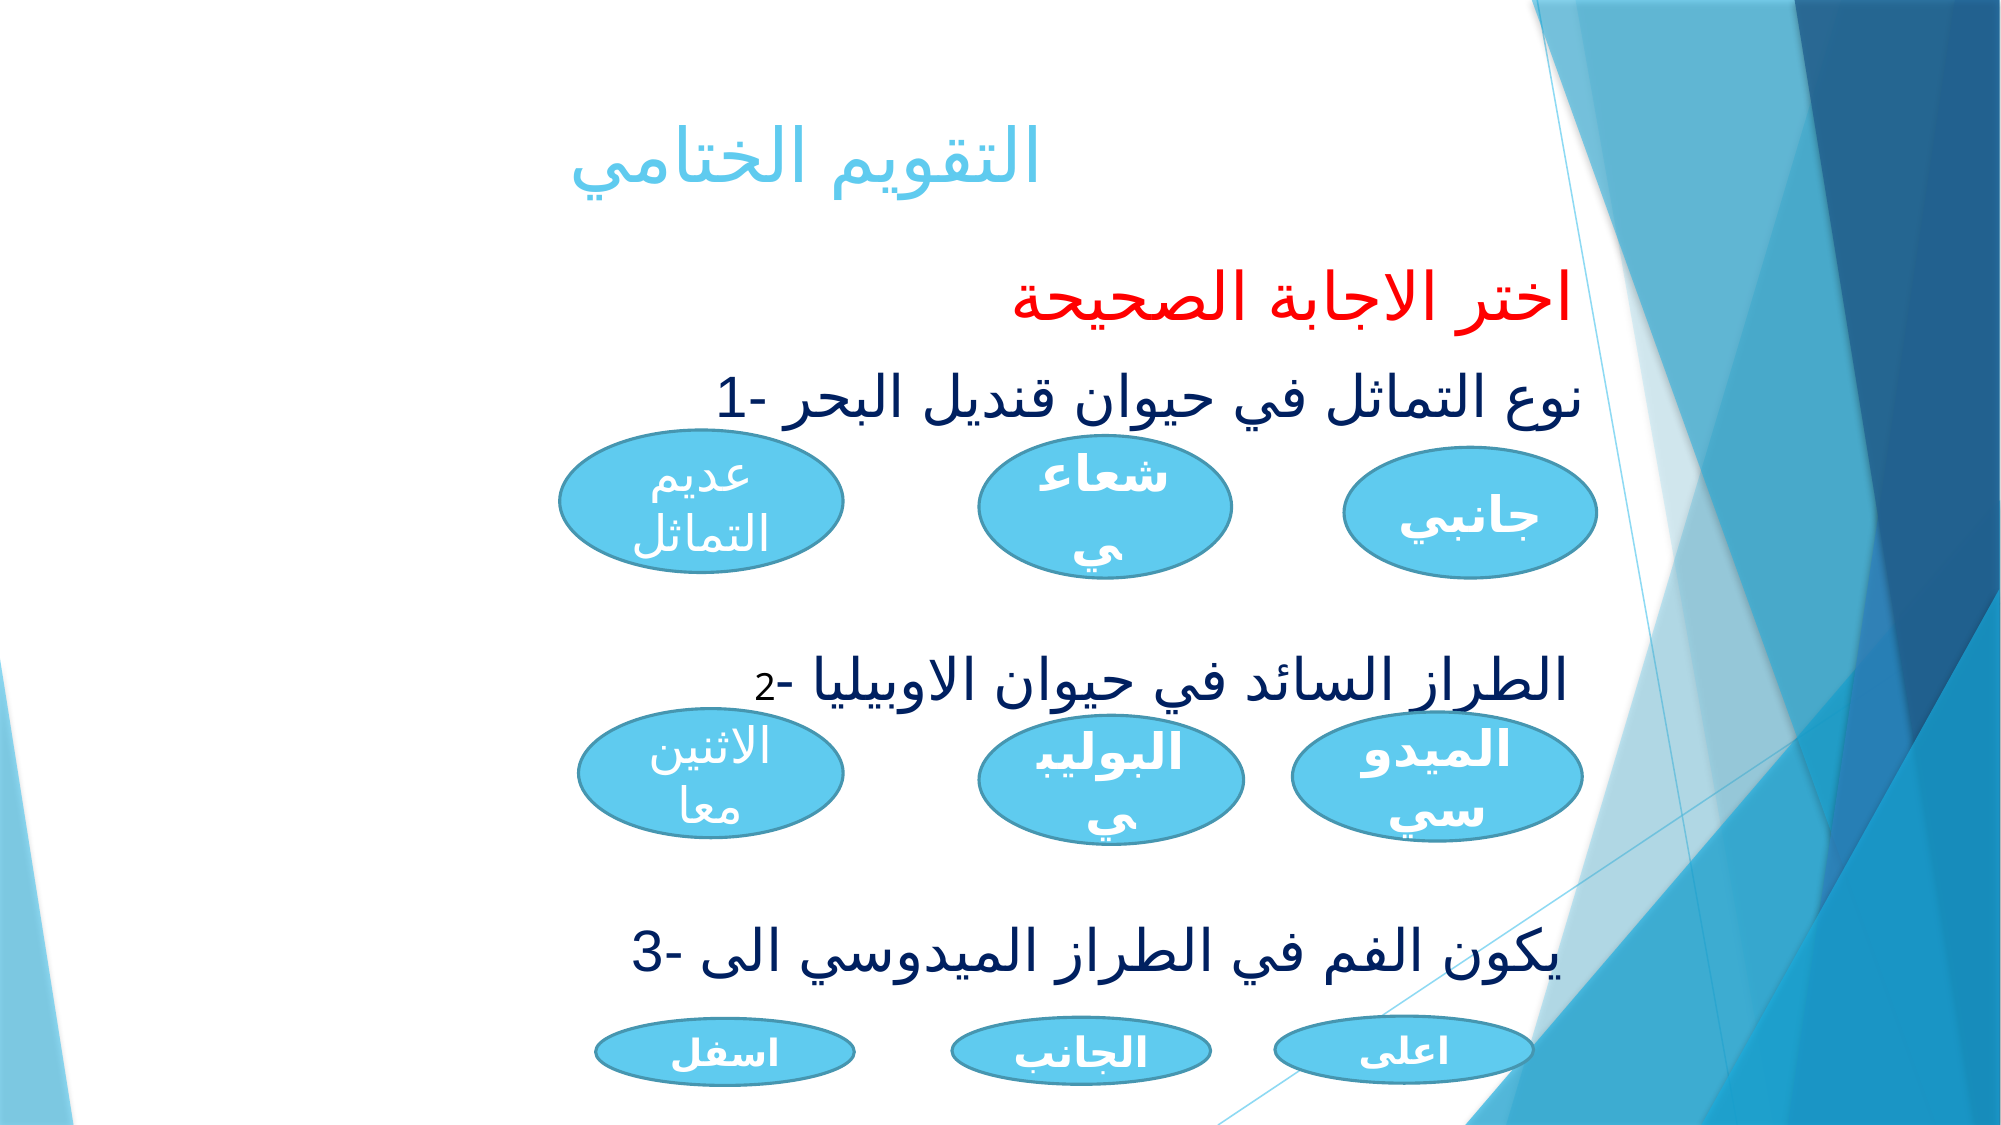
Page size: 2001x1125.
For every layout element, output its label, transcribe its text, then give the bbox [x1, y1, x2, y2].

text_box الميدوسي [1290, 710, 1584, 843]
text_box الجانب [950, 1015, 1213, 1086]
text_box 3- يكون الفم في الطراز الميدوسي الى [584, 906, 1579, 991]
text_box اعلى [1273, 1014, 1536, 1085]
text_box اختر الاجابة الصحيحة [484, 246, 1590, 342]
text_box عديم التماثل [558, 428, 845, 575]
text_box [559, 562, 1665, 623]
text_box 2- الطراز السائد في حيوان الاوبيليا [569, 635, 1602, 720]
text_box اسفل [594, 1016, 856, 1087]
text_box جانبي [1342, 445, 1599, 580]
text_box 1- نوع التماثل في حيوان قنديل البحر [511, 352, 1617, 437]
title التقويم الختامي [111, 99, 1522, 317]
text_box [576, 622, 1682, 684]
text_box البوليبي [977, 713, 1246, 846]
text_box الاثنين معا [576, 707, 845, 840]
text_box شعاعي [977, 433, 1234, 580]
